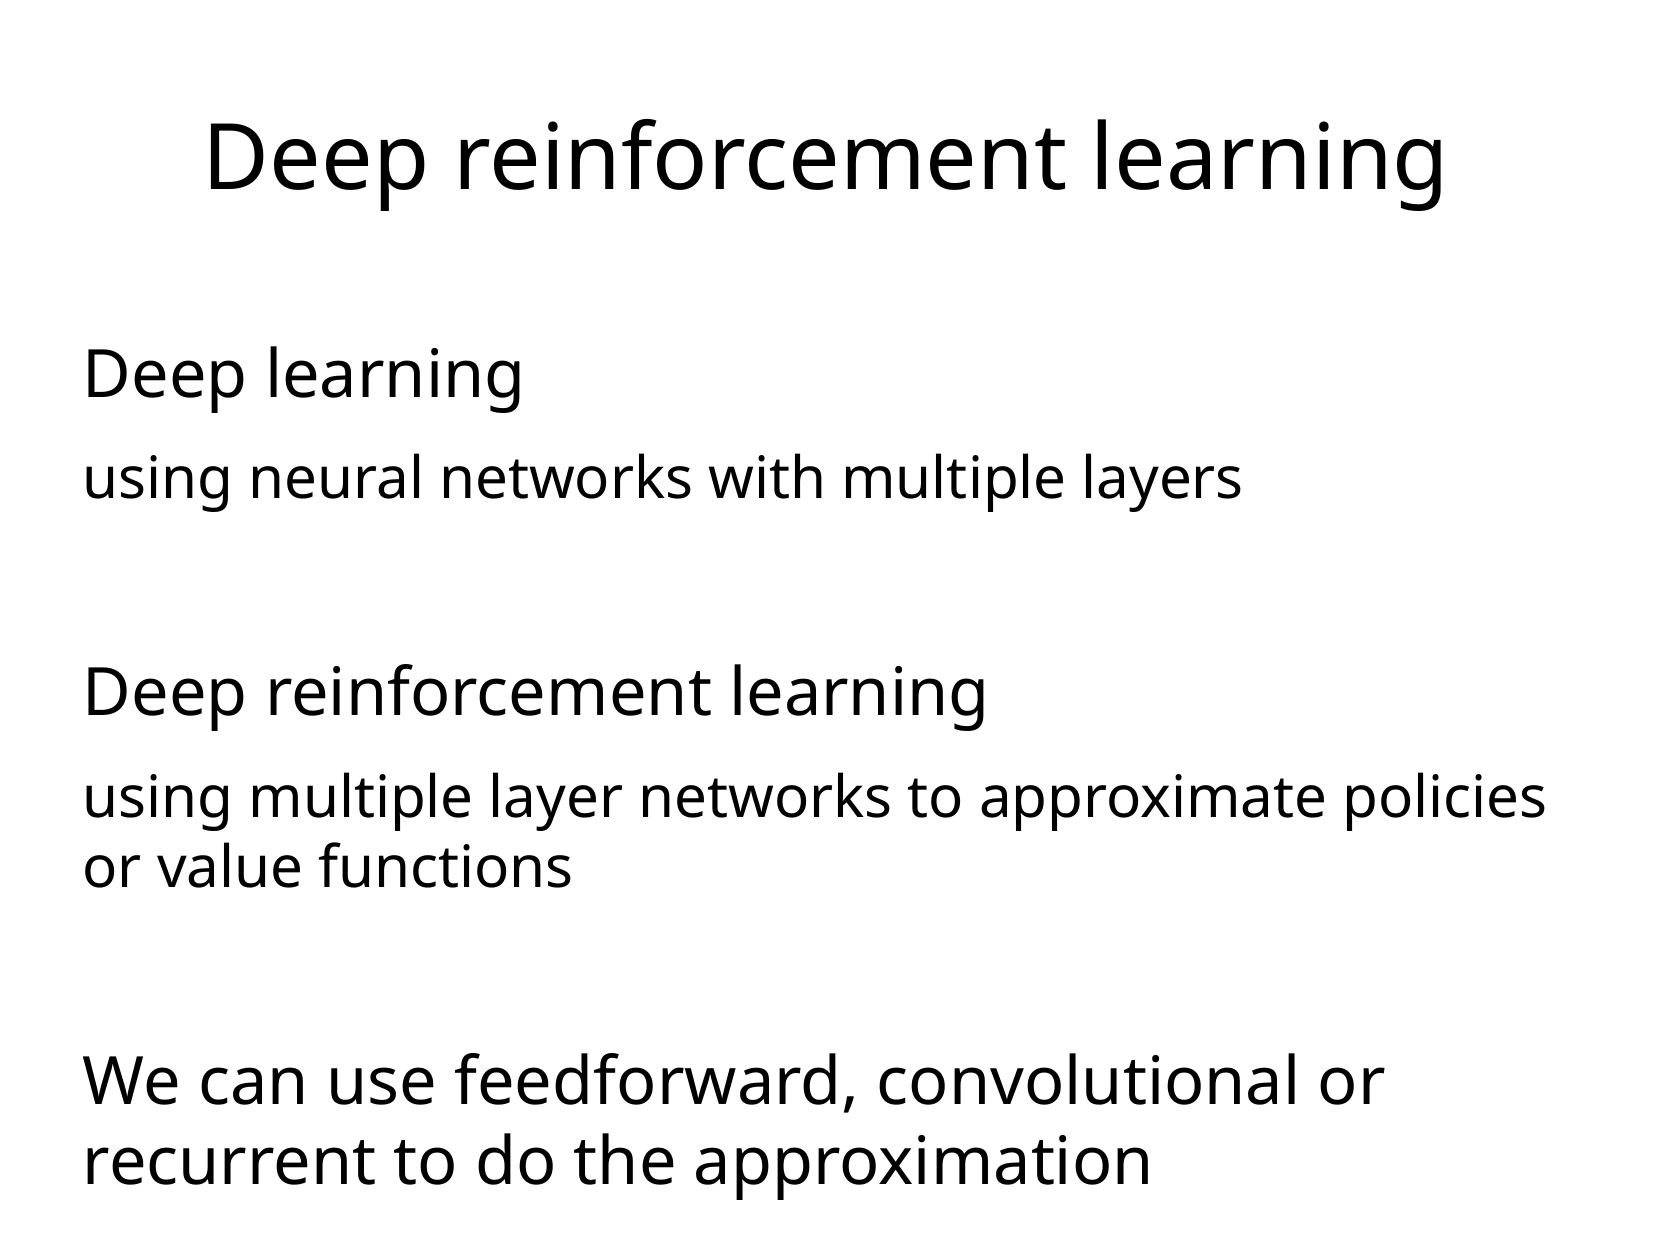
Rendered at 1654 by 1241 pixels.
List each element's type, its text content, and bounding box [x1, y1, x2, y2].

list Deep learning using neural networks with multiple layers Deep reinforcement learning using multiple layer networks to approximate policies or value functions We can use feedforward, convolutional or recurrent to do the approximation [82, 330, 1571, 1182]
title Deep reinforcement learning [82, 49, 1571, 257]
